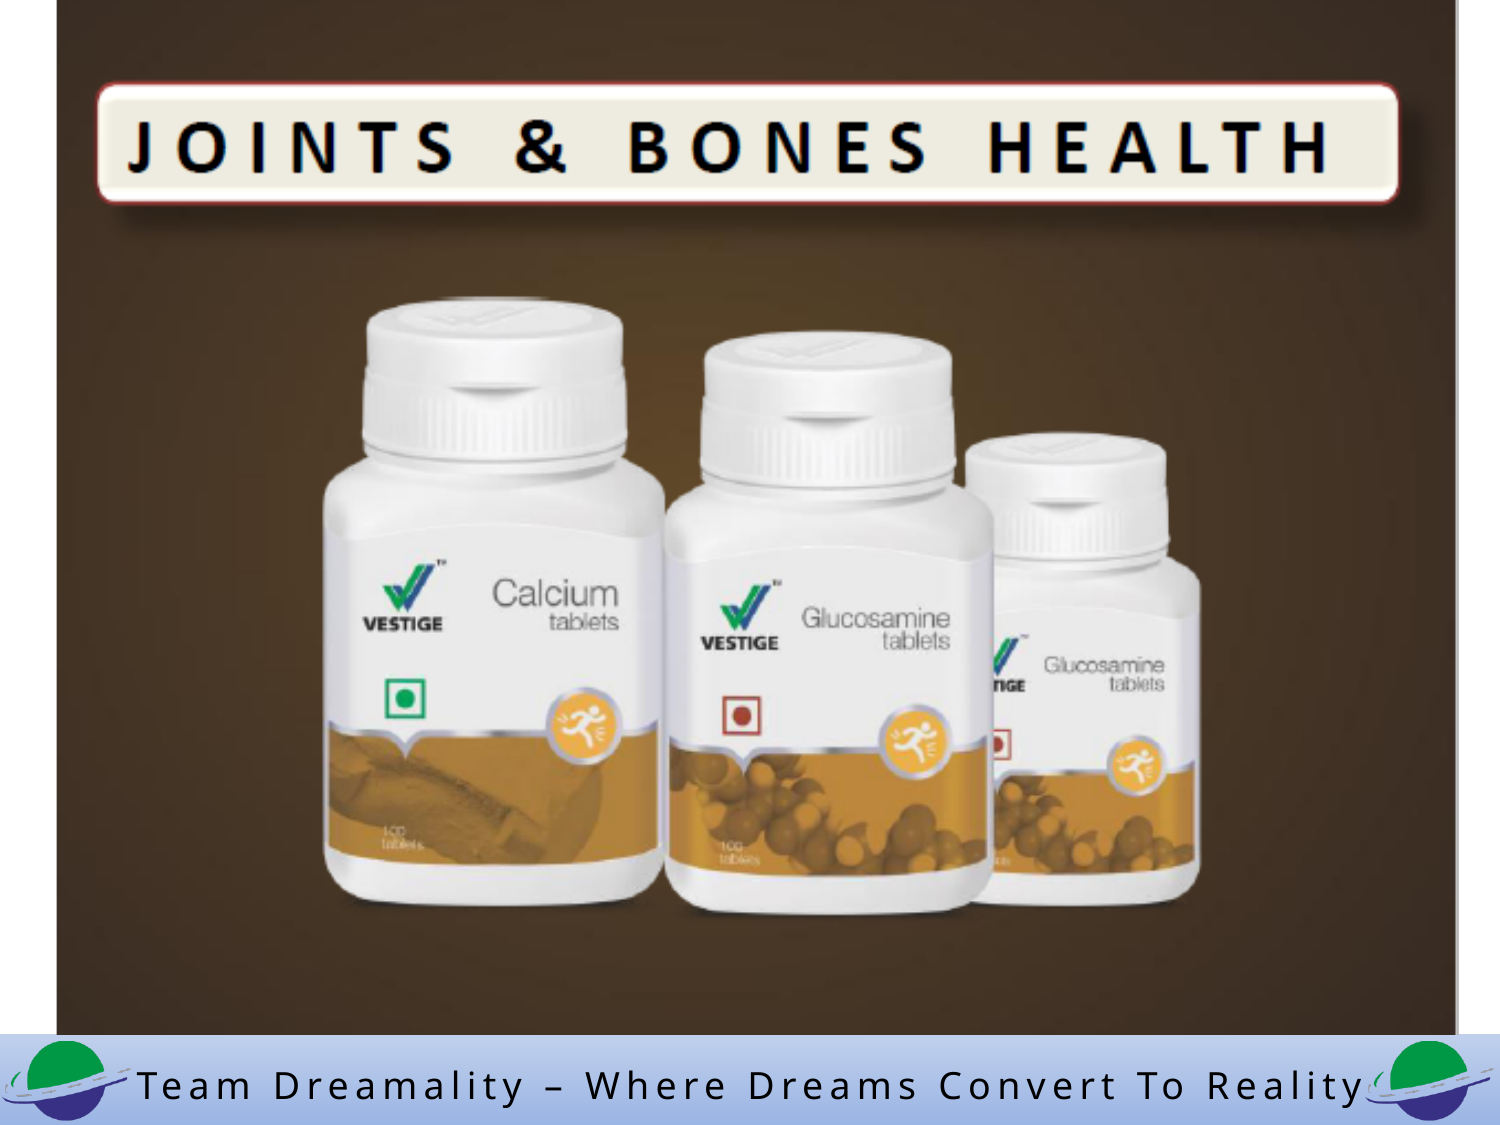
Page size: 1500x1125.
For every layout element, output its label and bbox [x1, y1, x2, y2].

picture [1362, 1040, 1497, 1123]
picture [56, 0, 1459, 1036]
picture [0, 1040, 135, 1123]
